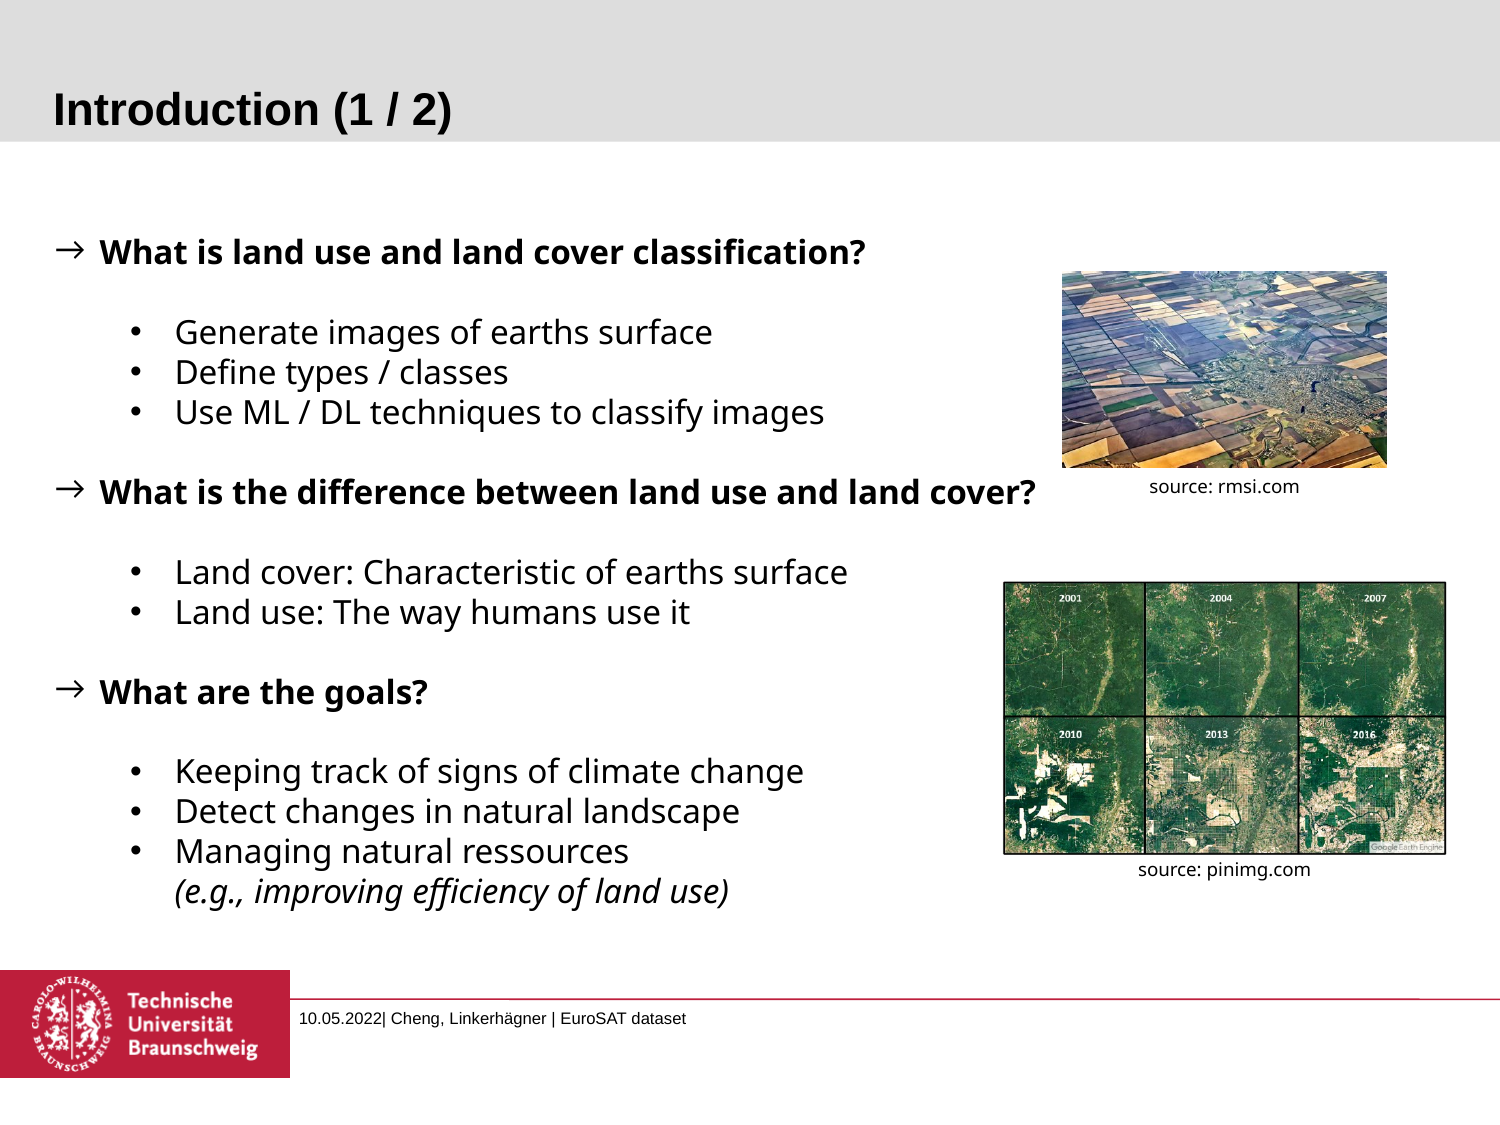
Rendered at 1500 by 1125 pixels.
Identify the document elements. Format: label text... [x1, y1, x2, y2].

picture [0, 970, 290, 1078]
text_box What is land use and land cover classification? Generate images of earths surface Define types / classes Use ML / DL techniques to classify images What is the difference between land use and land cover? Land cover: Characteristic of earths surface Land use: The way humans use it What are the goals? Keeping track of signs of climate change Detect changes in natural landscape Managing natural ressources (e.g., improving efficiency of land use) [55, 231, 1459, 929]
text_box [1062, 271, 1387, 506]
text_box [1001, 579, 1448, 889]
title Introduction (1 / 2) [52, 17, 1446, 135]
